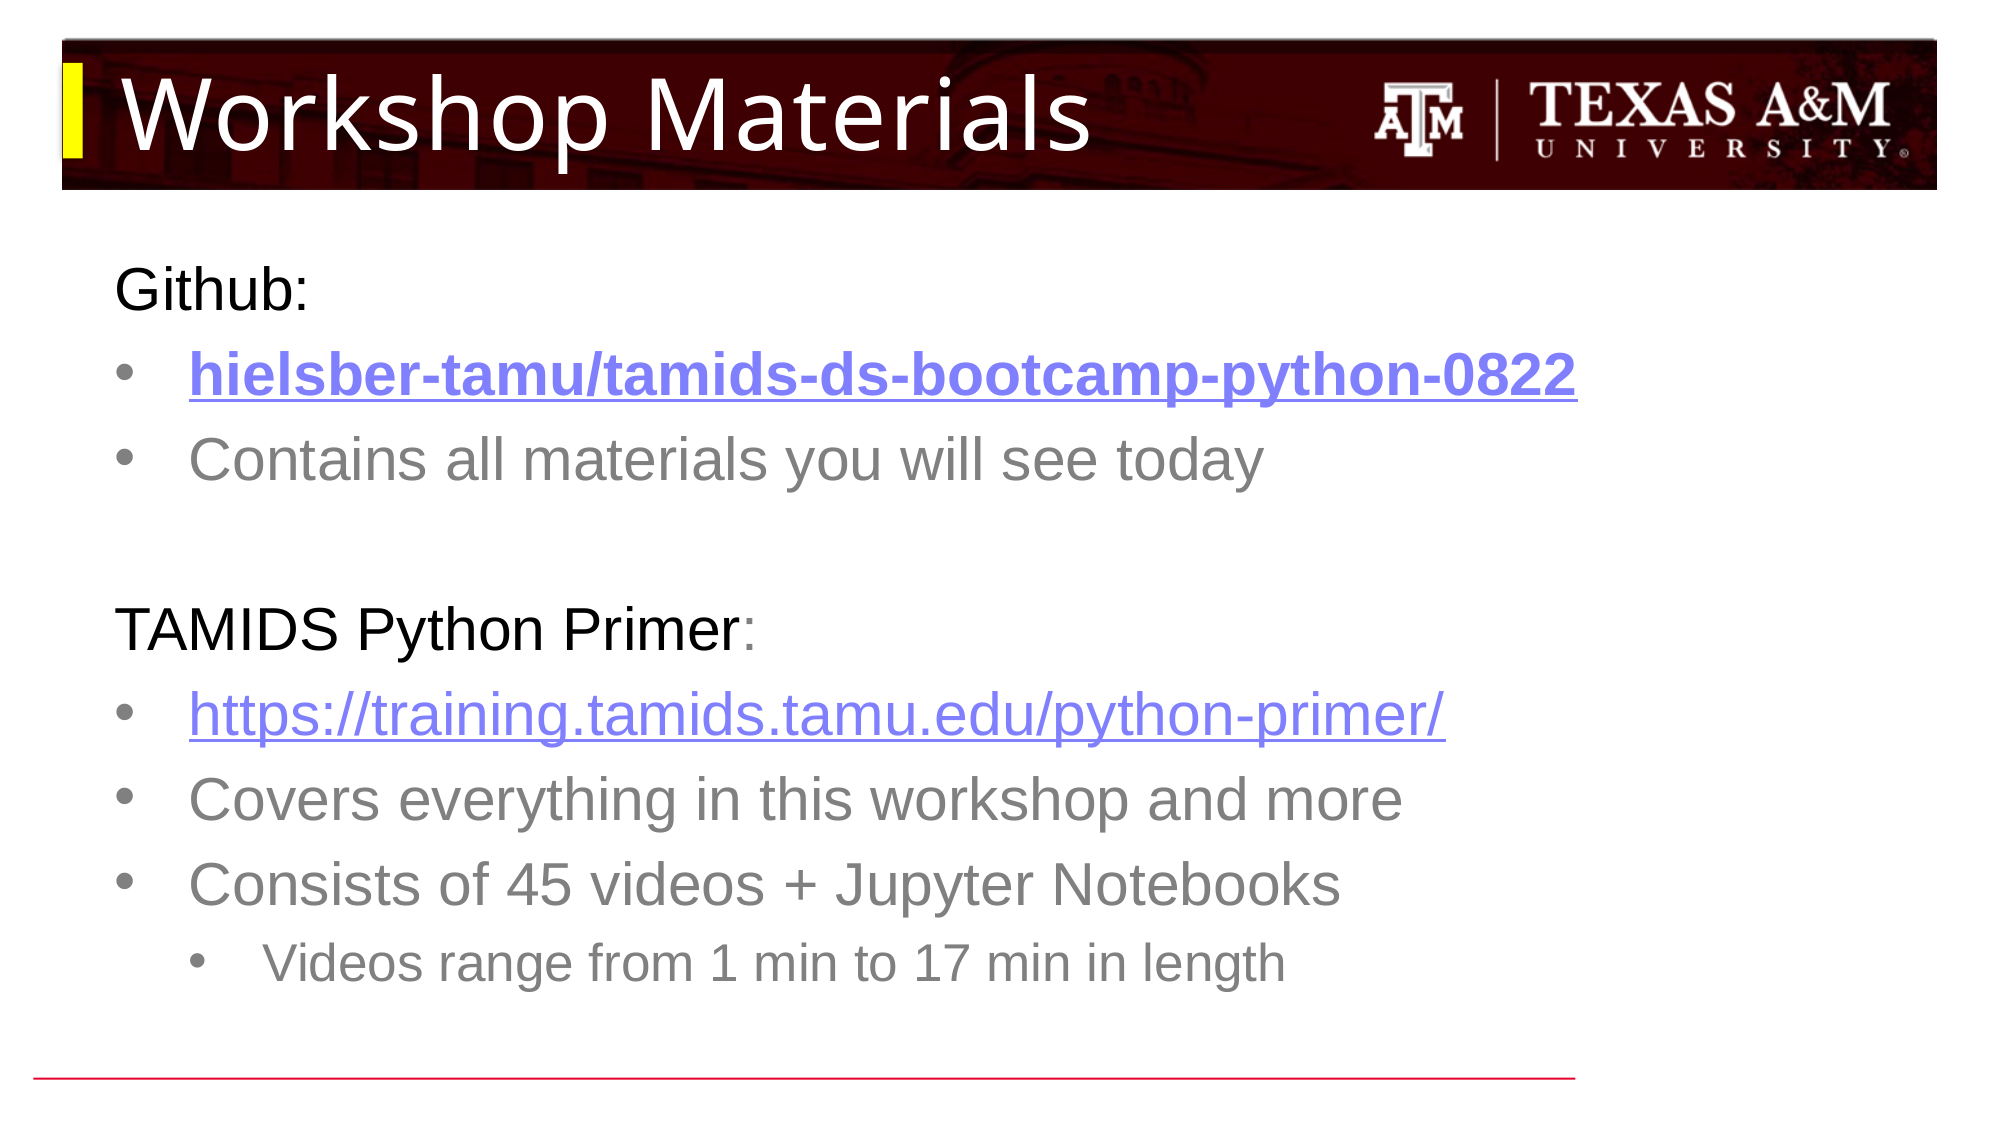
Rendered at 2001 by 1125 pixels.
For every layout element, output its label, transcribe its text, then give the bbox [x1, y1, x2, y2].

title Workshop Materials [105, 16, 1367, 205]
picture [62, 37, 105, 190]
list Github: hielsber-tamu/tamids-ds-bootcamp-python-0822 Contains all materials you will see today TAMIDS Python Primer: https://training.tamids.tamu.edu/python-primer/ Covers everything in this workshop and more Consists of 45 videos + Jupyter Notebooks Videos range from 1 min to 17 min in length [99, 242, 1900, 1005]
picture [1367, 37, 1937, 190]
